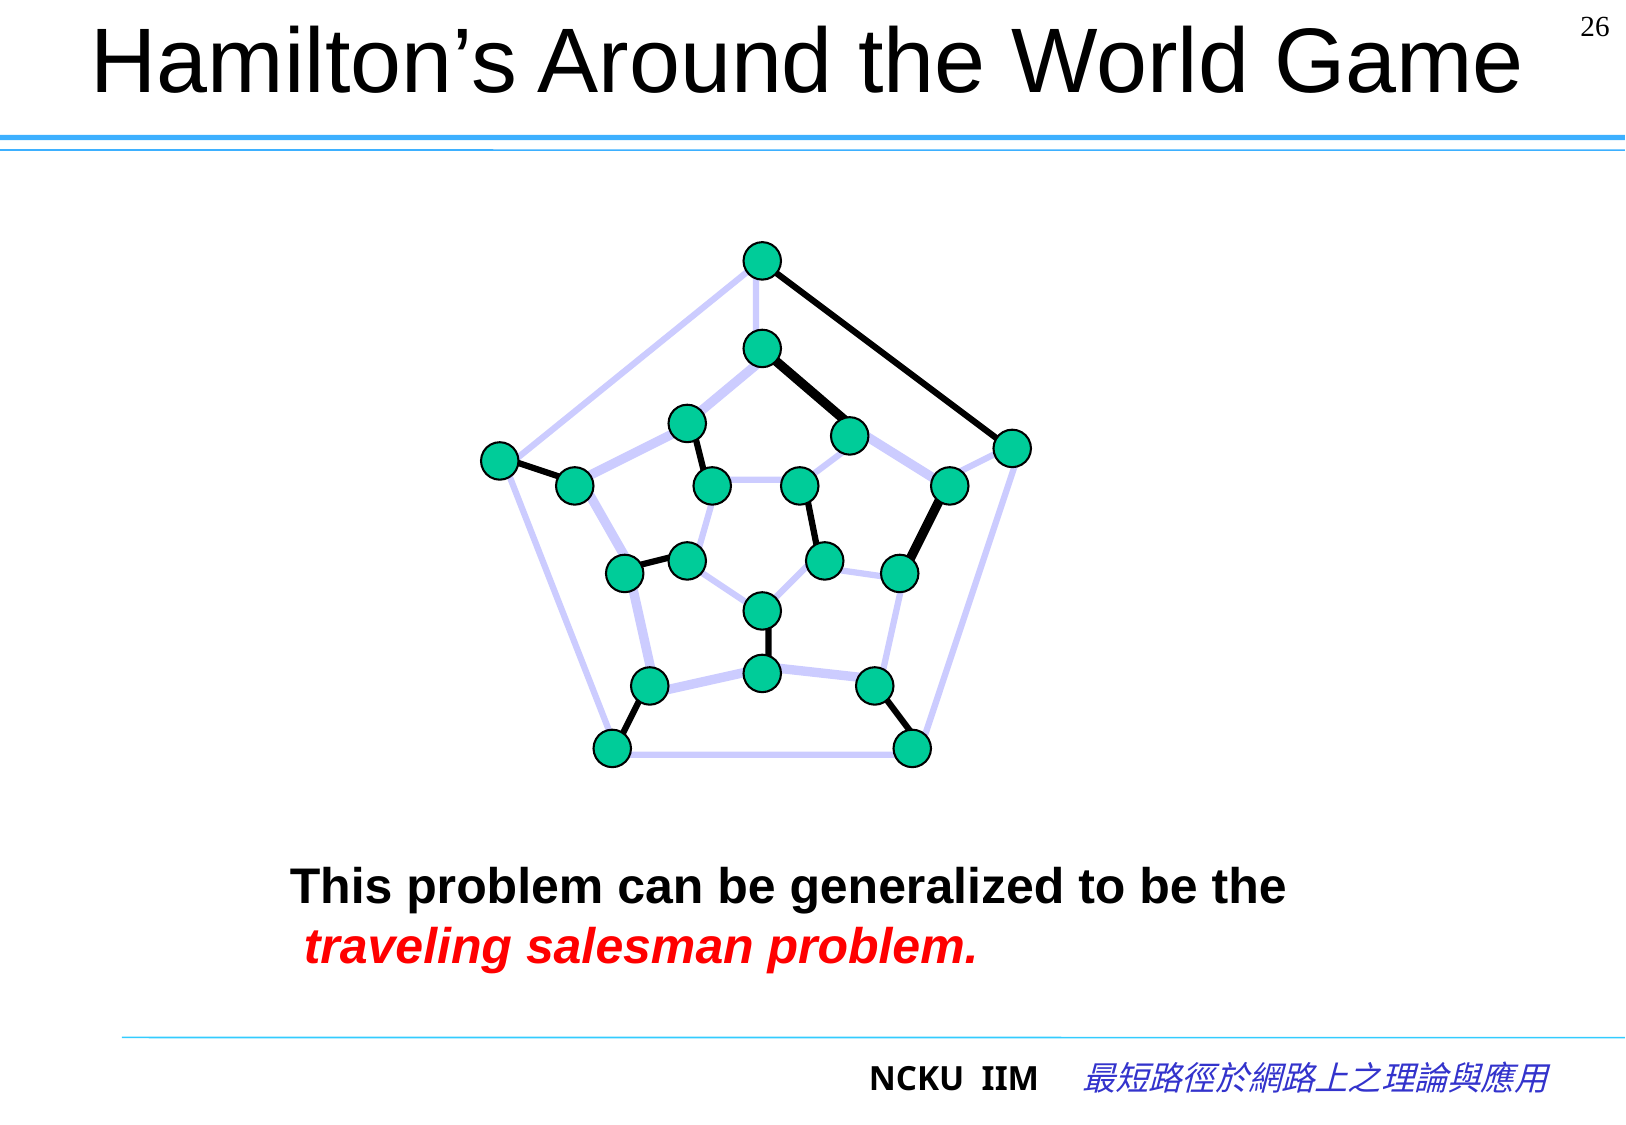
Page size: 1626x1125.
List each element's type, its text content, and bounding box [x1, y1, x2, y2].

title Hamilton’s Around the World Game [48, 0, 1568, 113]
text_box [743, 242, 782, 265]
text_box [593, 751, 631, 768]
text_box [1024, 433, 1031, 463]
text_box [493, 266, 1019, 743]
text_box This problem can be generalized to be the traveling salesman problem. [275, 846, 1350, 981]
text_box [893, 751, 931, 768]
text_box [481, 446, 488, 476]
slide_number 26 [1568, 0, 1625, 75]
